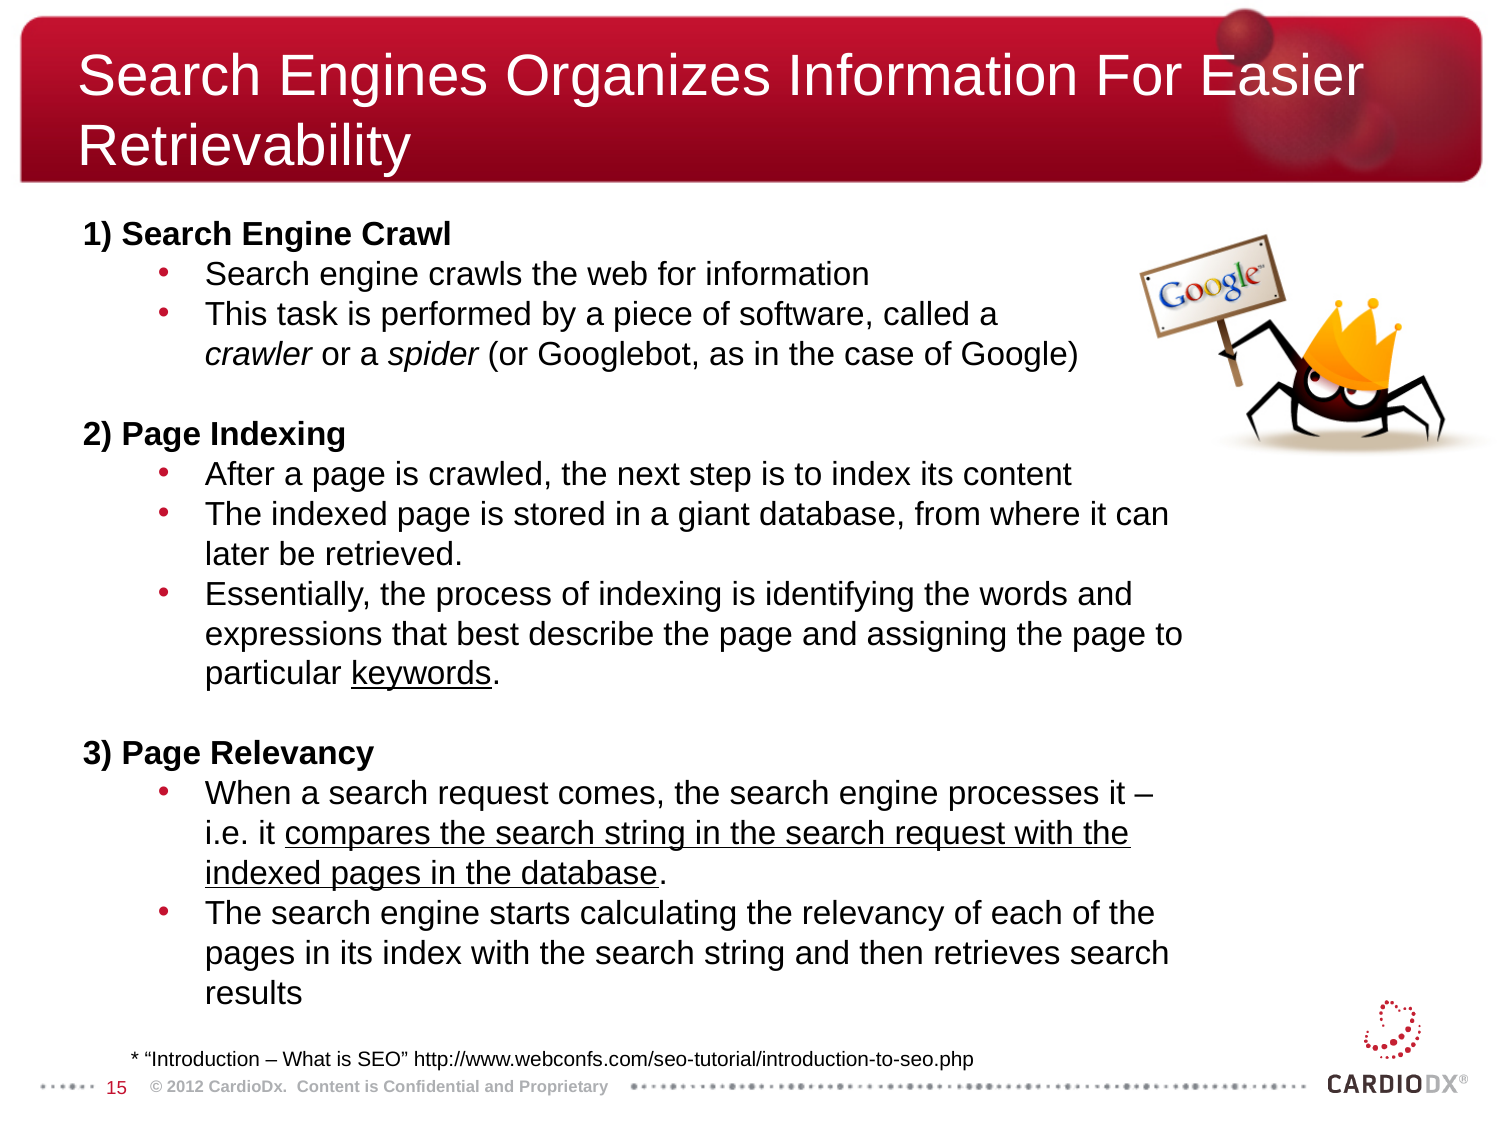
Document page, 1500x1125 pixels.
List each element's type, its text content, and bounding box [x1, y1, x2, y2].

title Search Engines Organizes Information For Easier Retrievability [62, 29, 1468, 185]
text_box 1) Search Engine Crawl Search engine crawls the web for information This task is performed by a piece of software, called a crawler or a spider (or Googlebot, as in the case of Google) 2) Page Indexing After a page is crawled, the next step is to index its content The indexed page is stored in a giant database, from where it can later be retrieved. Essentially, the process of indexing is identifying the words and expressions that best describe the page and assigning the page to particular keywords. 3) Page Relevancy When a search request comes, the search engine processes it – i.e. it compares the search string in the search request with the indexed pages in the database. The search engine starts calculating the relevancy of each of the pages in its index with the search string and then retrieves search results [68, 205, 1212, 1019]
picture [0, 0, 1500, 471]
footer © 2012 CardioDx. Content is Confidential and Proprietary [149, 1078, 707, 1119]
text_box * “Introduction – What is SEO” http://www.webconfs.com/seo-tutorial/introduction-to-seo.php [116, 1044, 1077, 1078]
picture [0, 1000, 1500, 1125]
slide_number 15 [105, 1075, 149, 1115]
